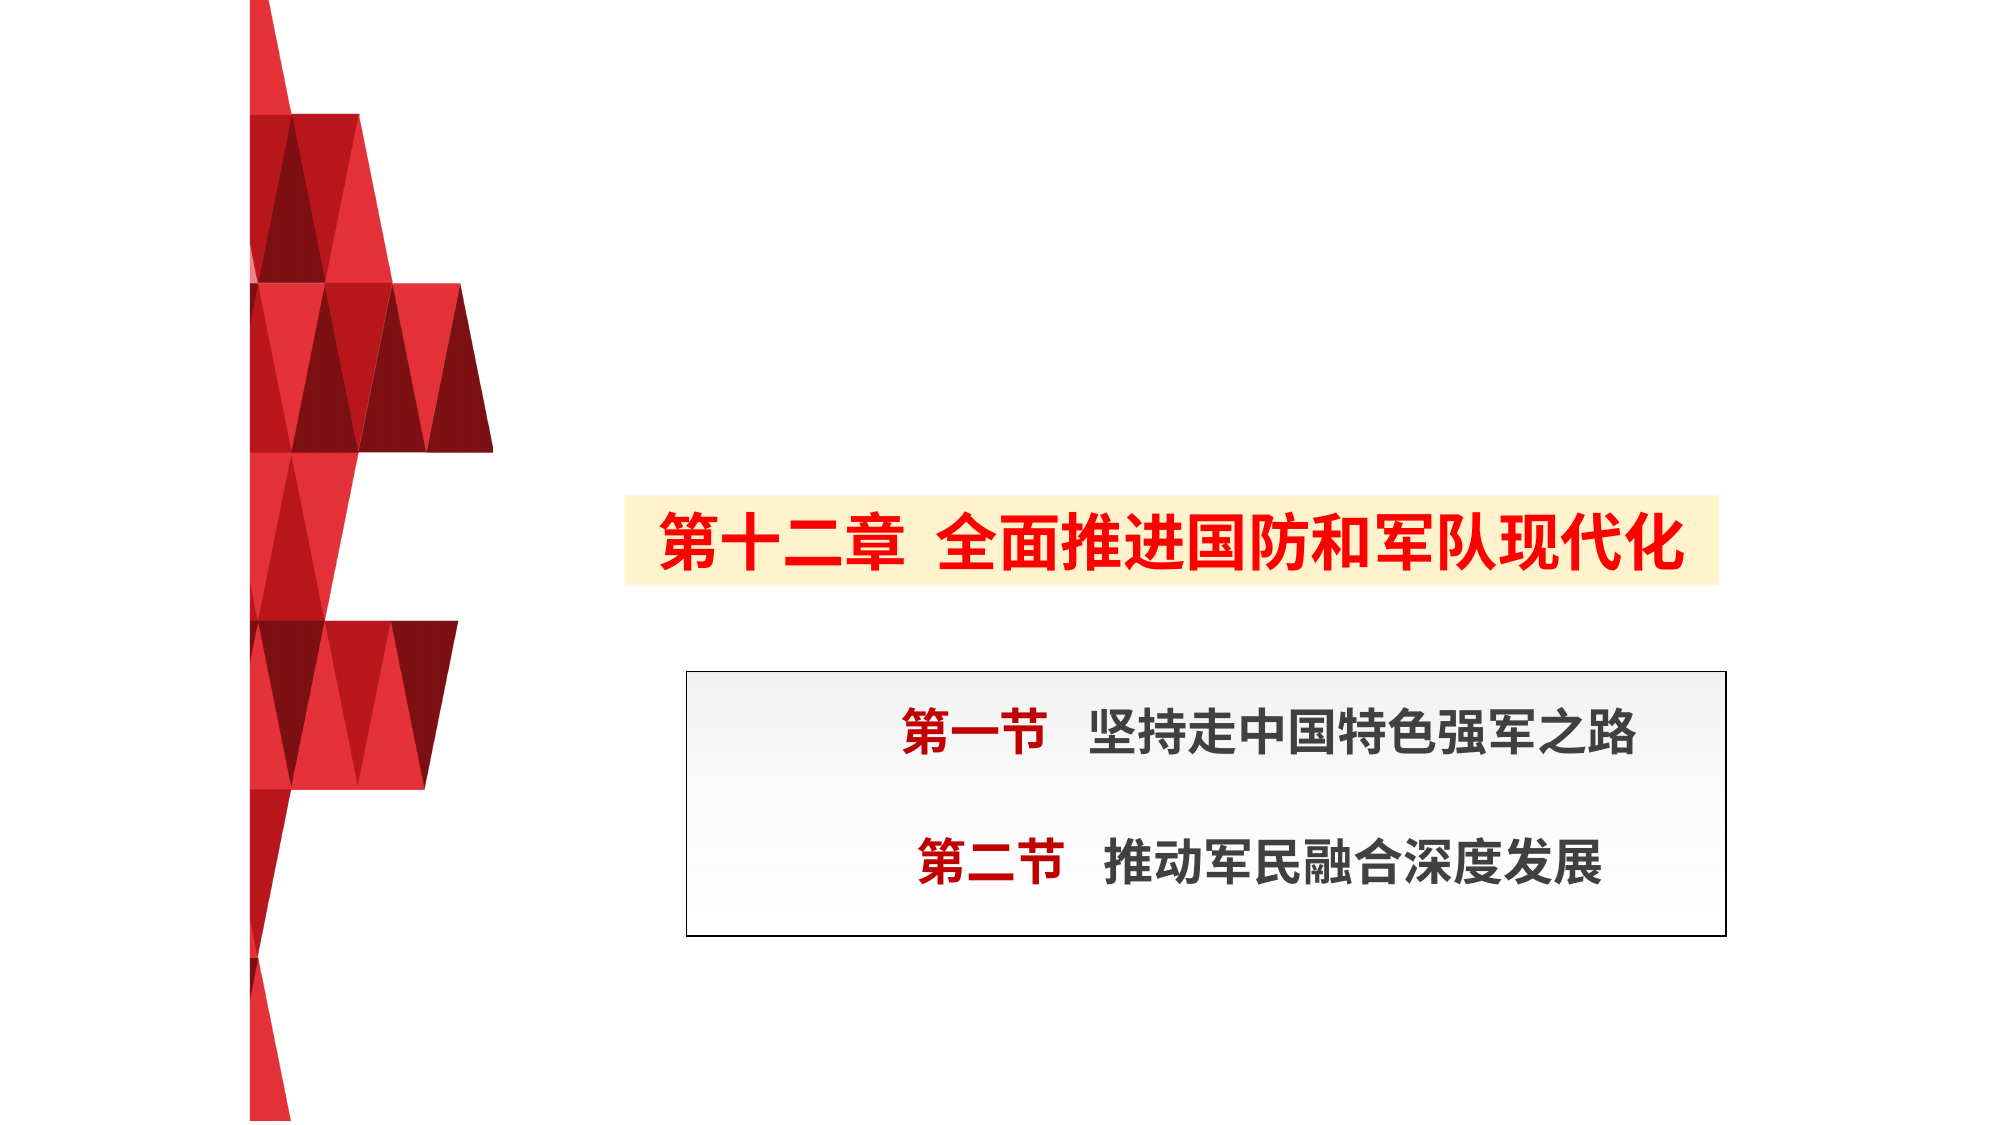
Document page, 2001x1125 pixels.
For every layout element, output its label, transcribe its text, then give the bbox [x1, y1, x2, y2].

text_box 第十二章 全面推进国防和军队现代化 [624, 495, 1719, 585]
picture [249, 0, 494, 1121]
picture [687, 672, 1726, 936]
